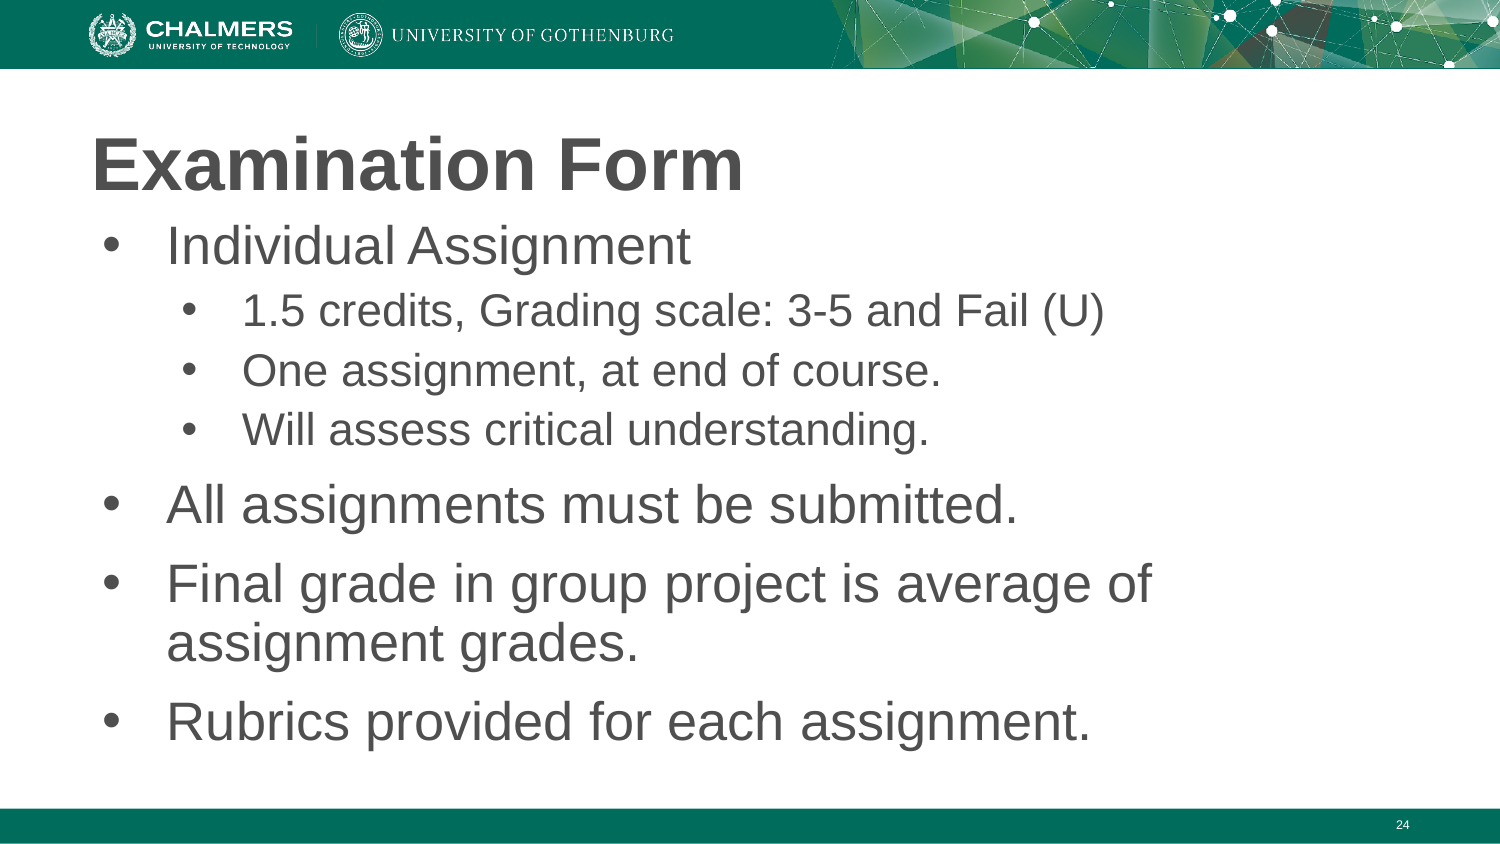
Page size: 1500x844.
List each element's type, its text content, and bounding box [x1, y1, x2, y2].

picture [64, 0, 696, 85]
list Individual Assignment 1.5 credits, Grading scale: 3-5 and Fail (U) One assignment, at end of course. Will assess critical understanding. All assignments must be submitted. Final grade in group project is average of assignment grades. Rubrics provided for each assignment. [76, 210, 1425, 782]
slide_number ‹#› [1074, 809, 1425, 844]
title Examination Form [76, 100, 1425, 210]
picture [759, 0, 1500, 68]
